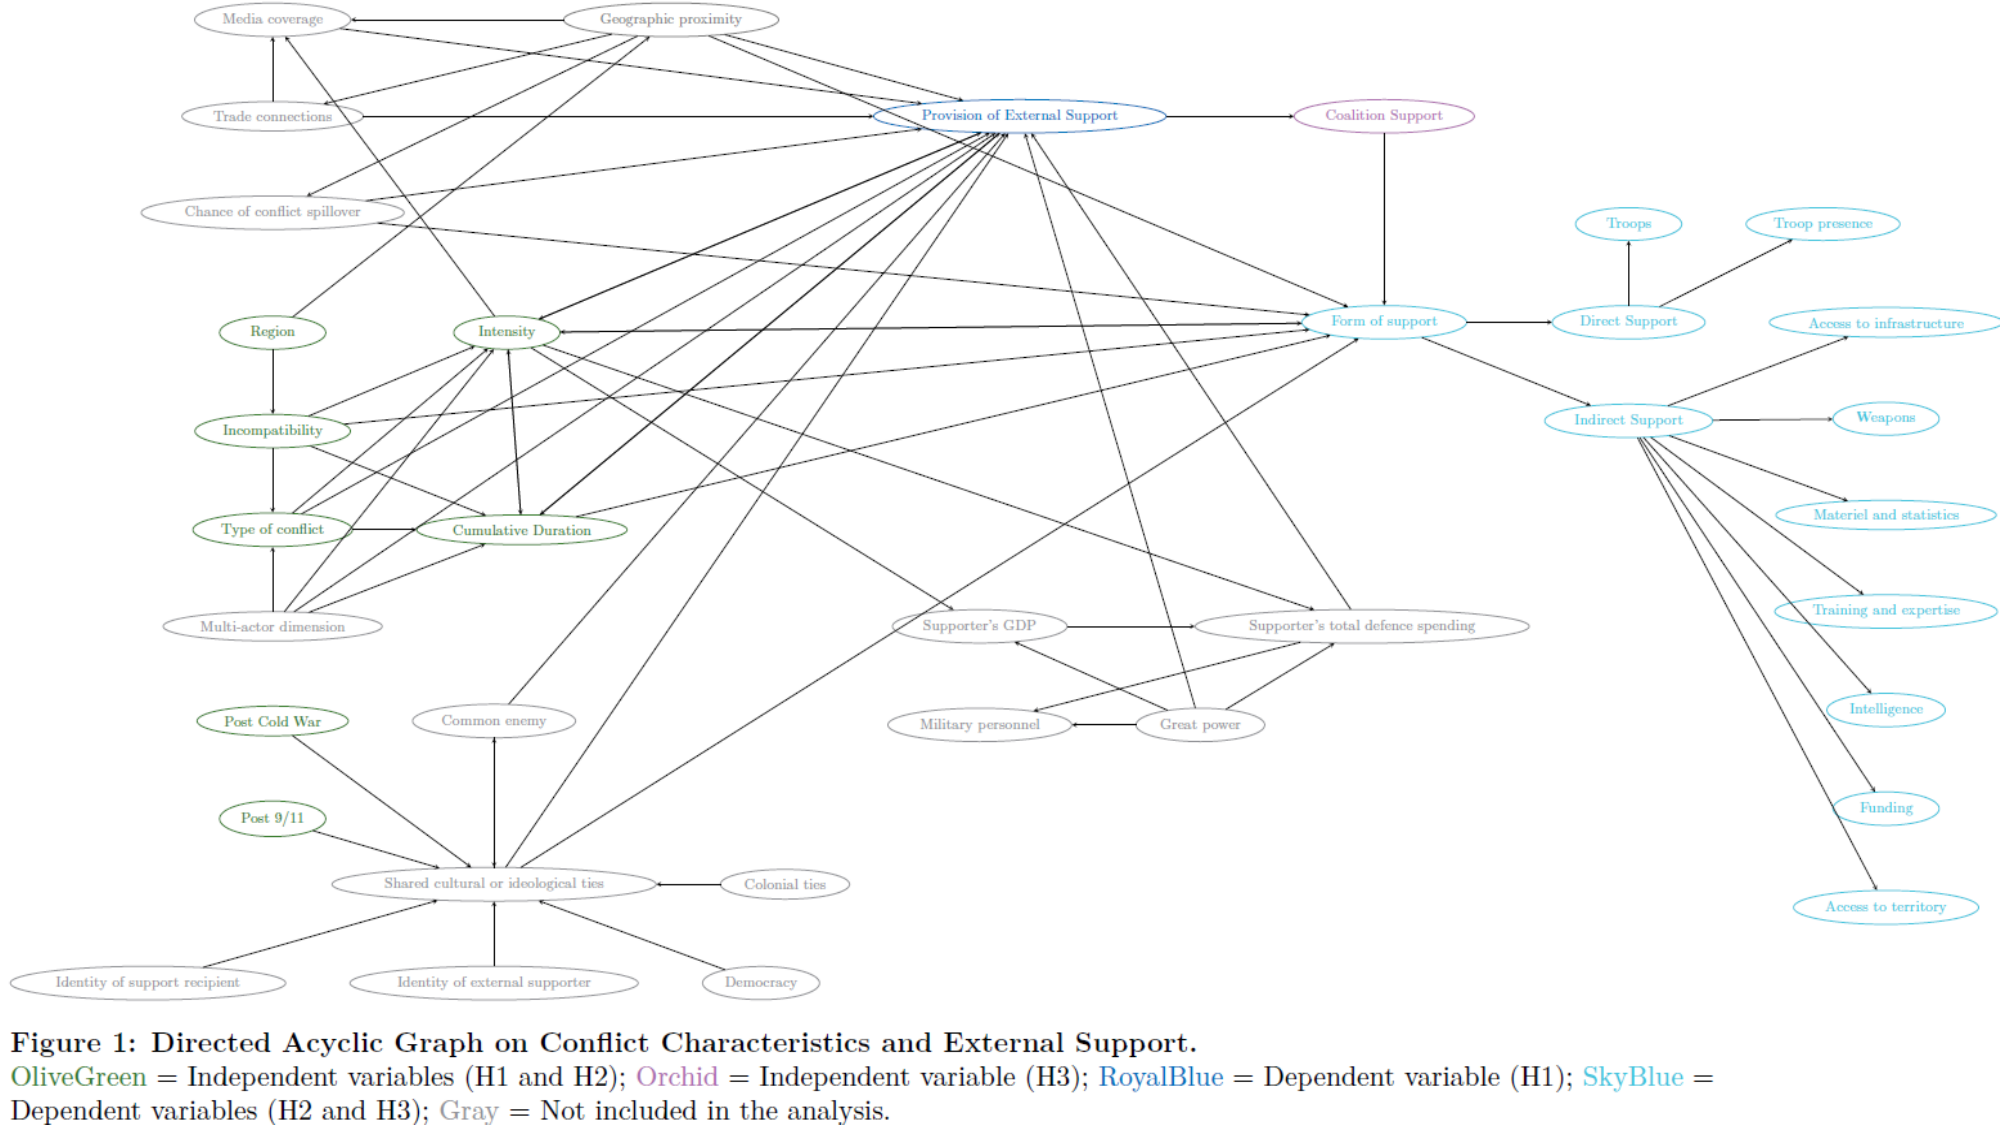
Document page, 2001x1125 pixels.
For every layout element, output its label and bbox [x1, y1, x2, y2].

chart [0, 0, 2000, 1125]
